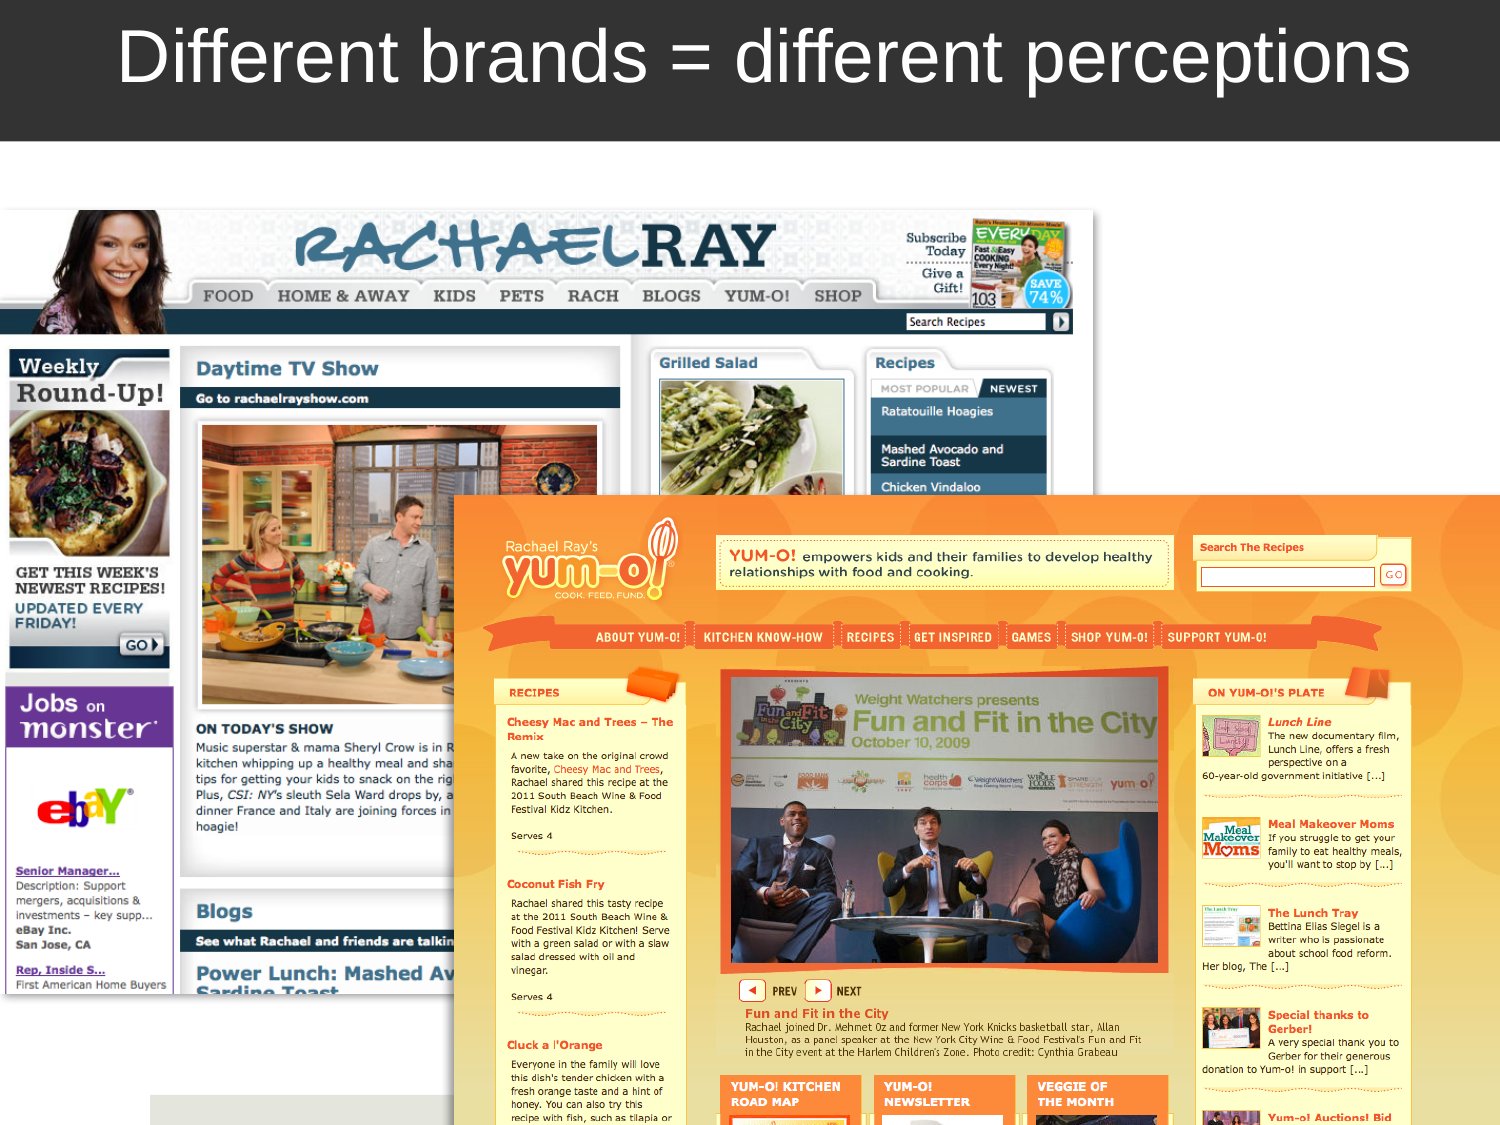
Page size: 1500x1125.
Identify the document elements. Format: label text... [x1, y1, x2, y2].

picture [0, 210, 1500, 1125]
text_box Different brands = different perceptions [0, 0, 1500, 142]
